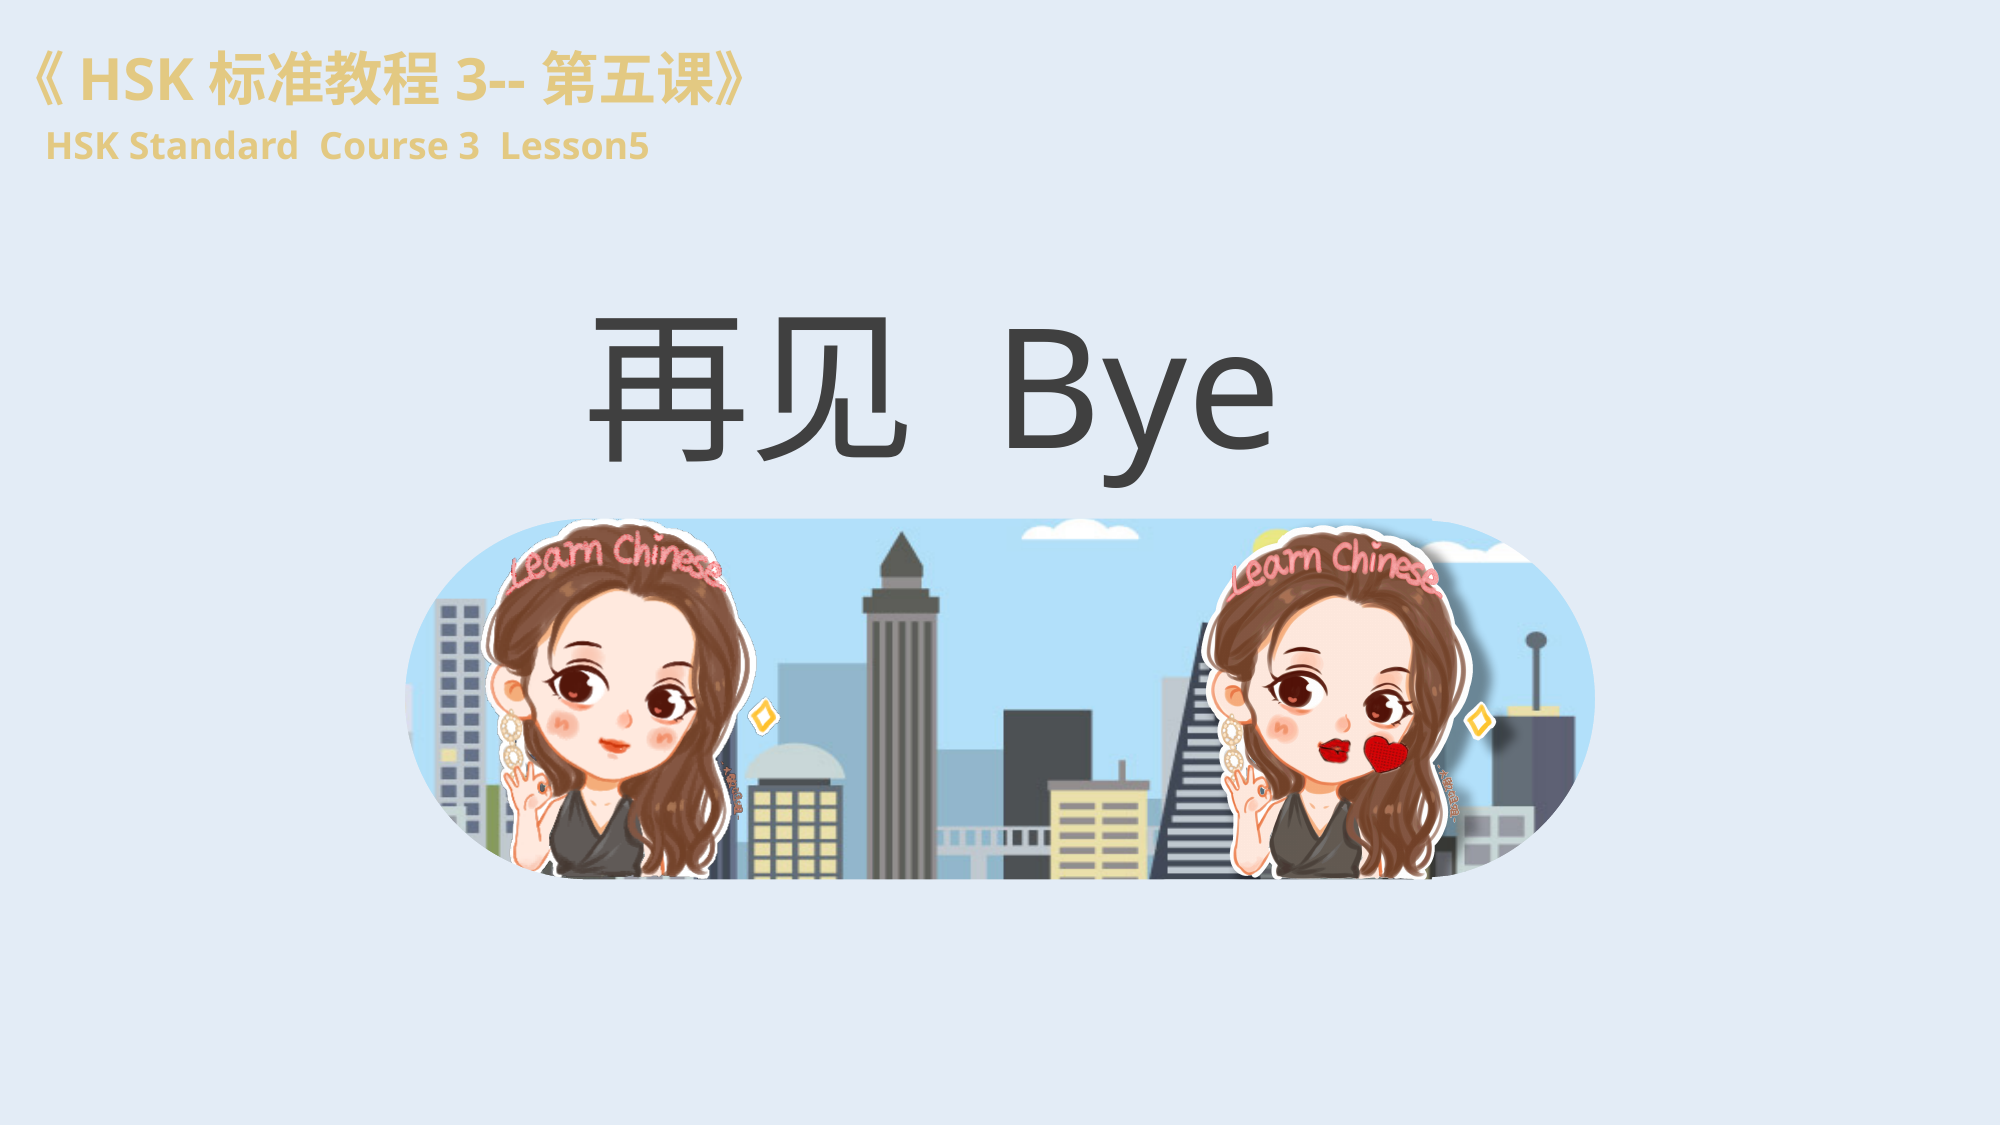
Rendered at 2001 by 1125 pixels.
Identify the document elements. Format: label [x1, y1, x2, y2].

text_box [0, 0, 2000, 1125]
